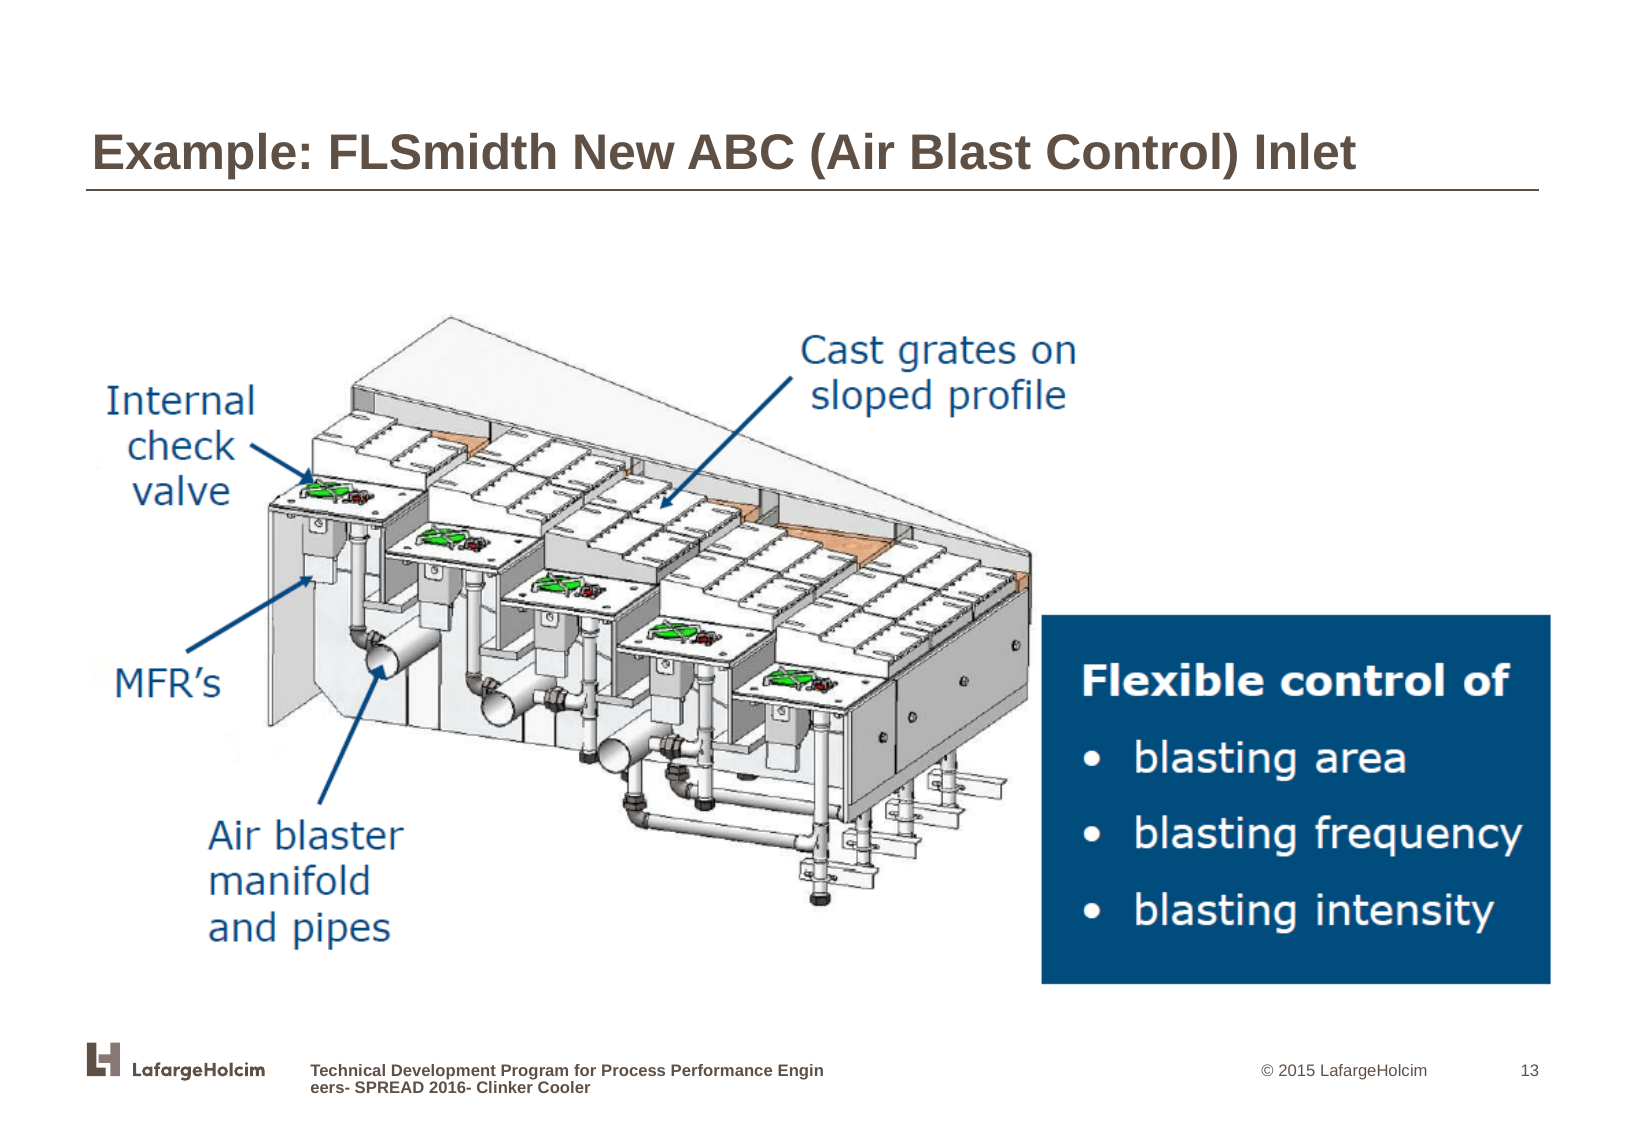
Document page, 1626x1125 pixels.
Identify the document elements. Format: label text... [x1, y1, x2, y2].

text_box Example: FLSmidth New ABC (Air Blast Control) Inlet [91, 51, 1532, 182]
text_box 13 [1467, 1052, 1539, 1080]
picture [91, 198, 1581, 1035]
footer Technical Development Program for Process Performance Engineers- SPREAD 2016- Clinker Cooler [310, 1052, 831, 1080]
